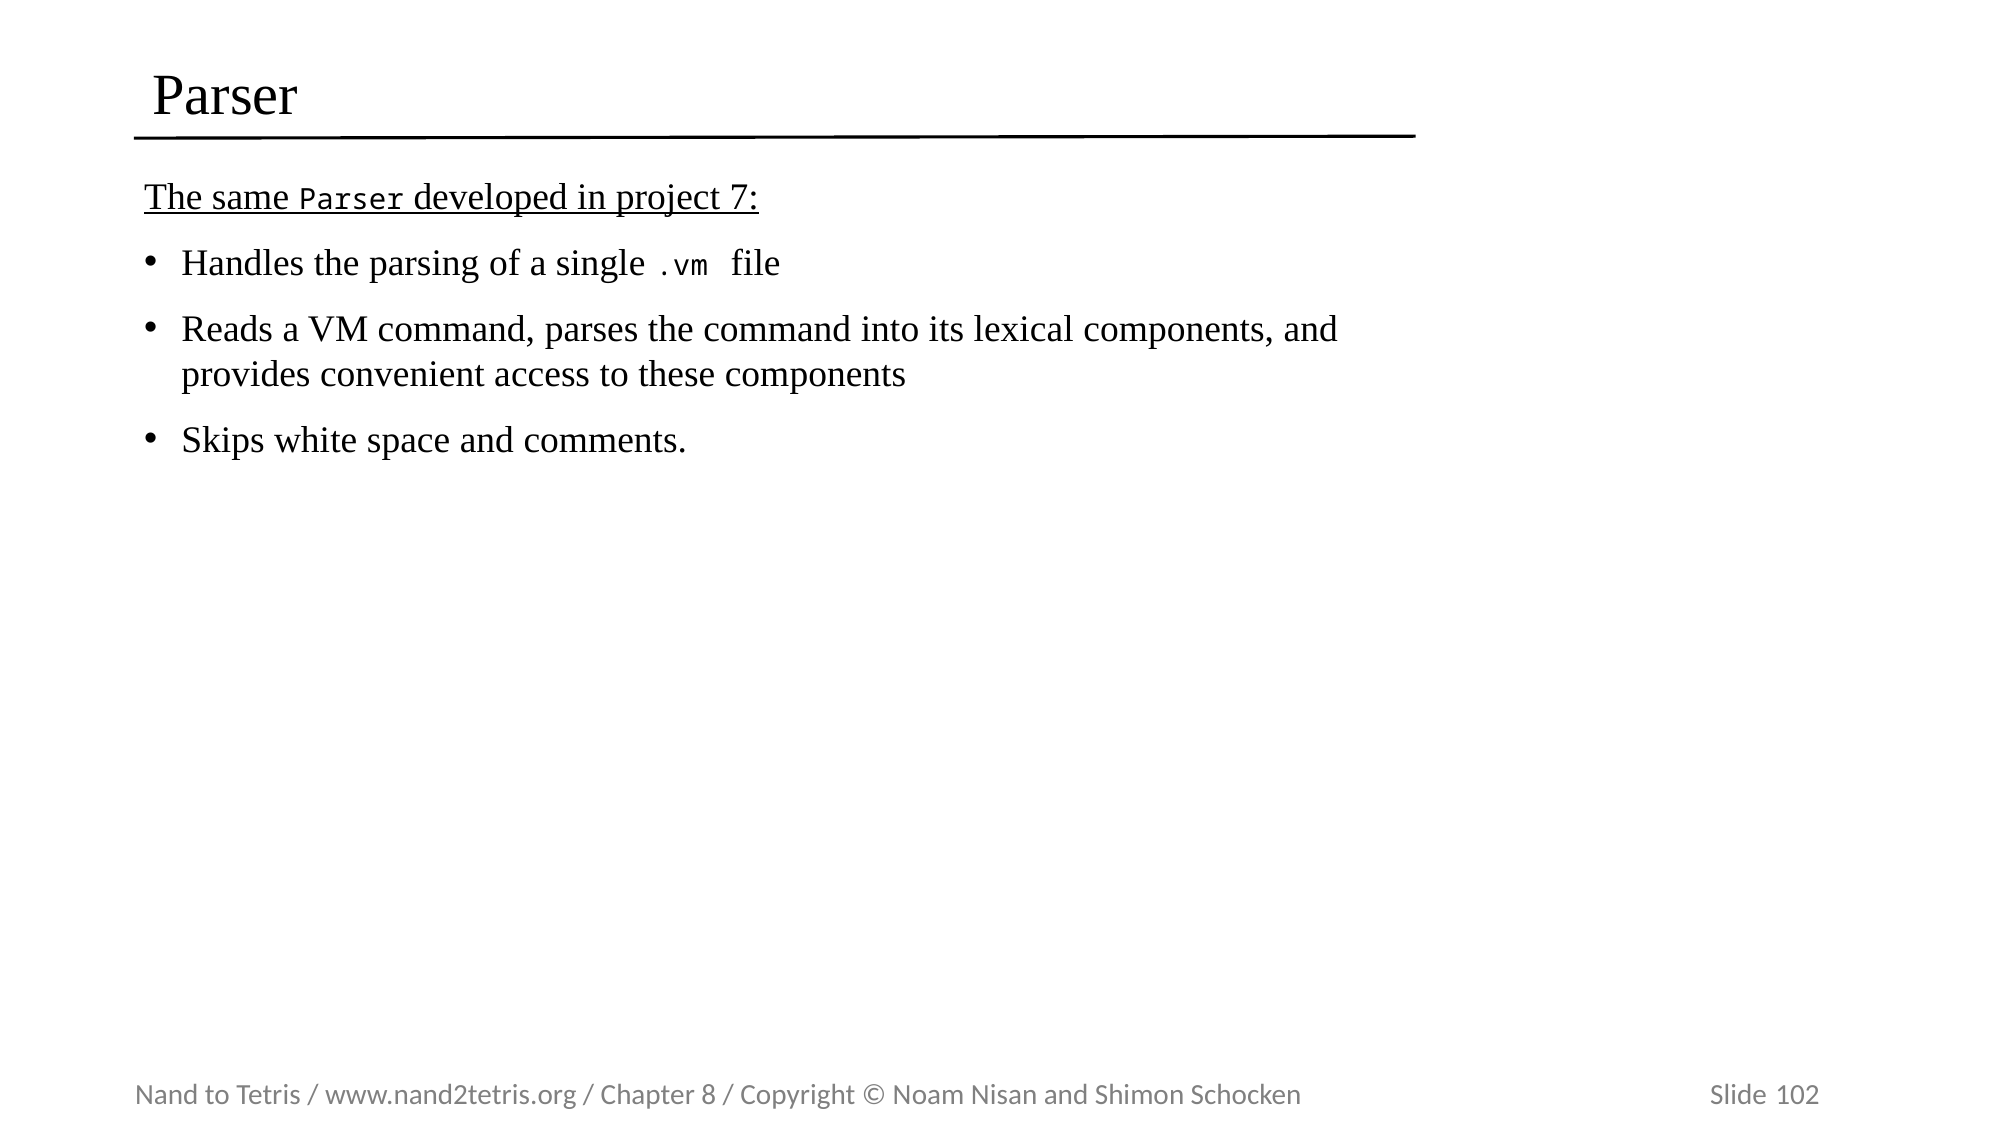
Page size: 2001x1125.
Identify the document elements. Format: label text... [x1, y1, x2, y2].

title Parser [137, 48, 1417, 144]
text_box The same Parser developed in project 7: Handles the parsing of a single .vm file Reads a VM command, parses the command into its lexical components, and provides convenient access to these components Skips white space and comments. [129, 164, 1425, 468]
